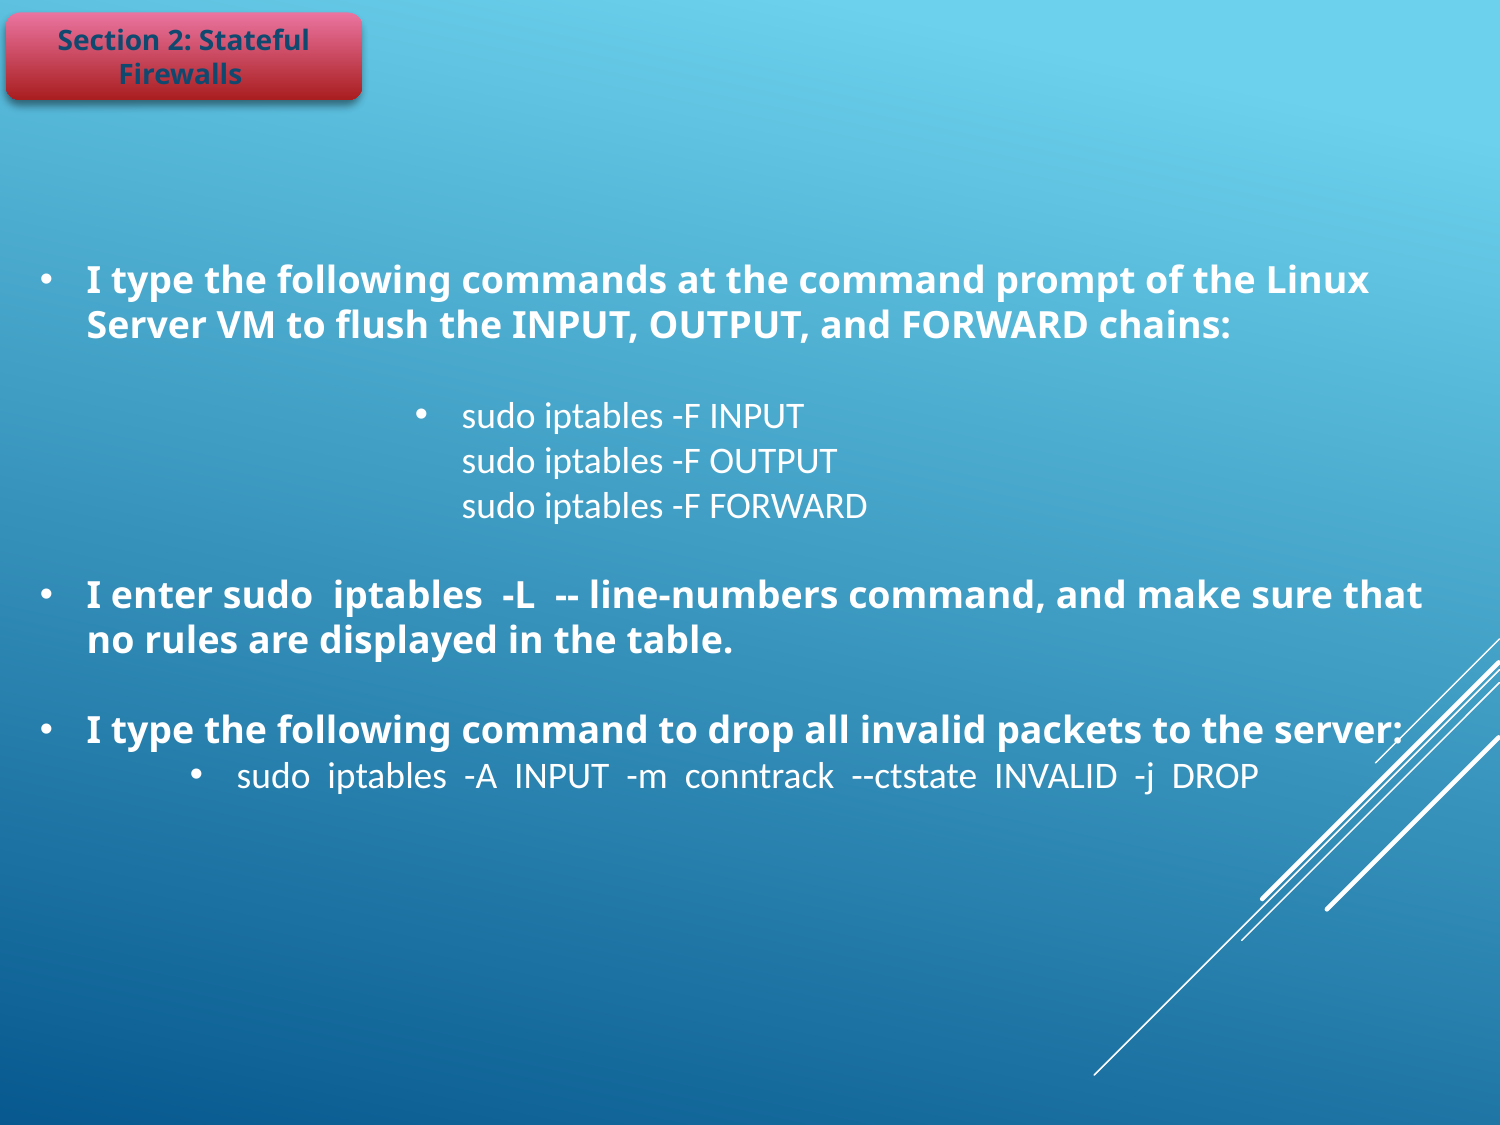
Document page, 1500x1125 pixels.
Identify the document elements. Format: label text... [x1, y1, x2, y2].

text_box Section 2: Stateful Firewalls [5, 12, 363, 100]
text_box I type the following commands at the command prompt of the Linux Server VM to flush the INPUT, OUTPUT, and FORWARD chains: sudo iptables -F INPUT sudo iptables -F OUTPUT sudo iptables -F FORWARD I enter sudo iptables -L -- line-numbers command, and make sure that no rules are displayed in the table. I type the following command to drop all invalid packets to the server: sudo iptables -A INPUT -m conntrack --ctstate INVALID -j DROP [24, 248, 1475, 894]
